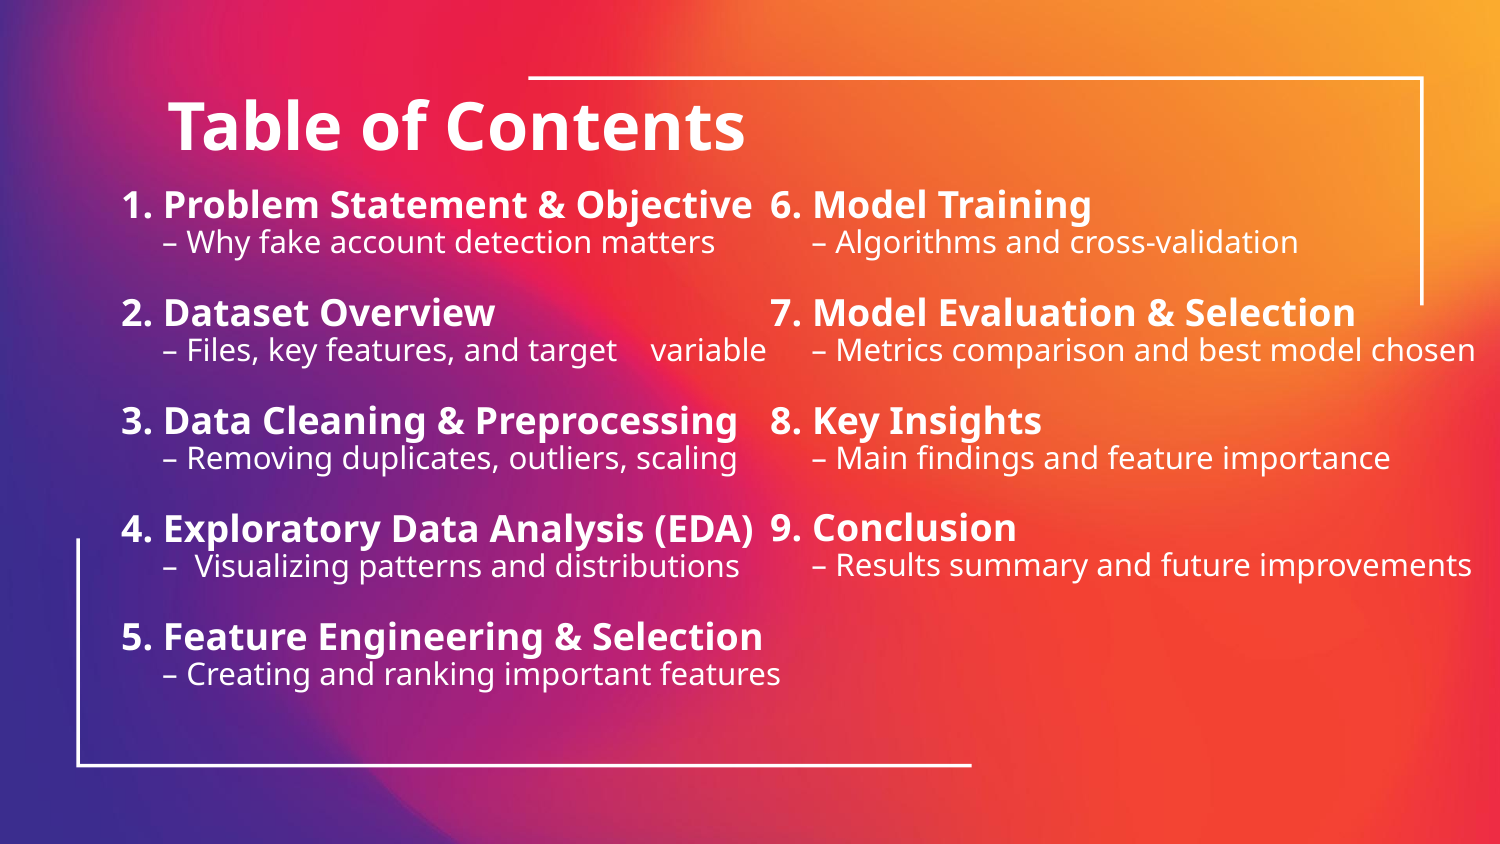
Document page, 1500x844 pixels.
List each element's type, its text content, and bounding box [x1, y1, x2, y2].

title Table of Contents [167, 23, 753, 165]
picture [0, 0, 1500, 844]
title 1. Problem Statement & Objective – Why fake account detection matters 2. Dataset Overview – Files, key features, and target variable 3. Data Cleaning & Preprocessing – Removing duplicates, outliers, scaling 4. Exploratory Data Analysis (EDA) – Visualizing patterns and distributions 5. Feature Engineering & Selection – Creating and ranking important features [121, 186, 799, 771]
title 6. Model Training – Algorithms and cross-validation 7. Model Evaluation & Selection – Metrics comparison and best model chosen 8. Key Insights – Main findings and feature importance 9. Conclusion – Results summary and future improvements [770, 186, 1482, 730]
